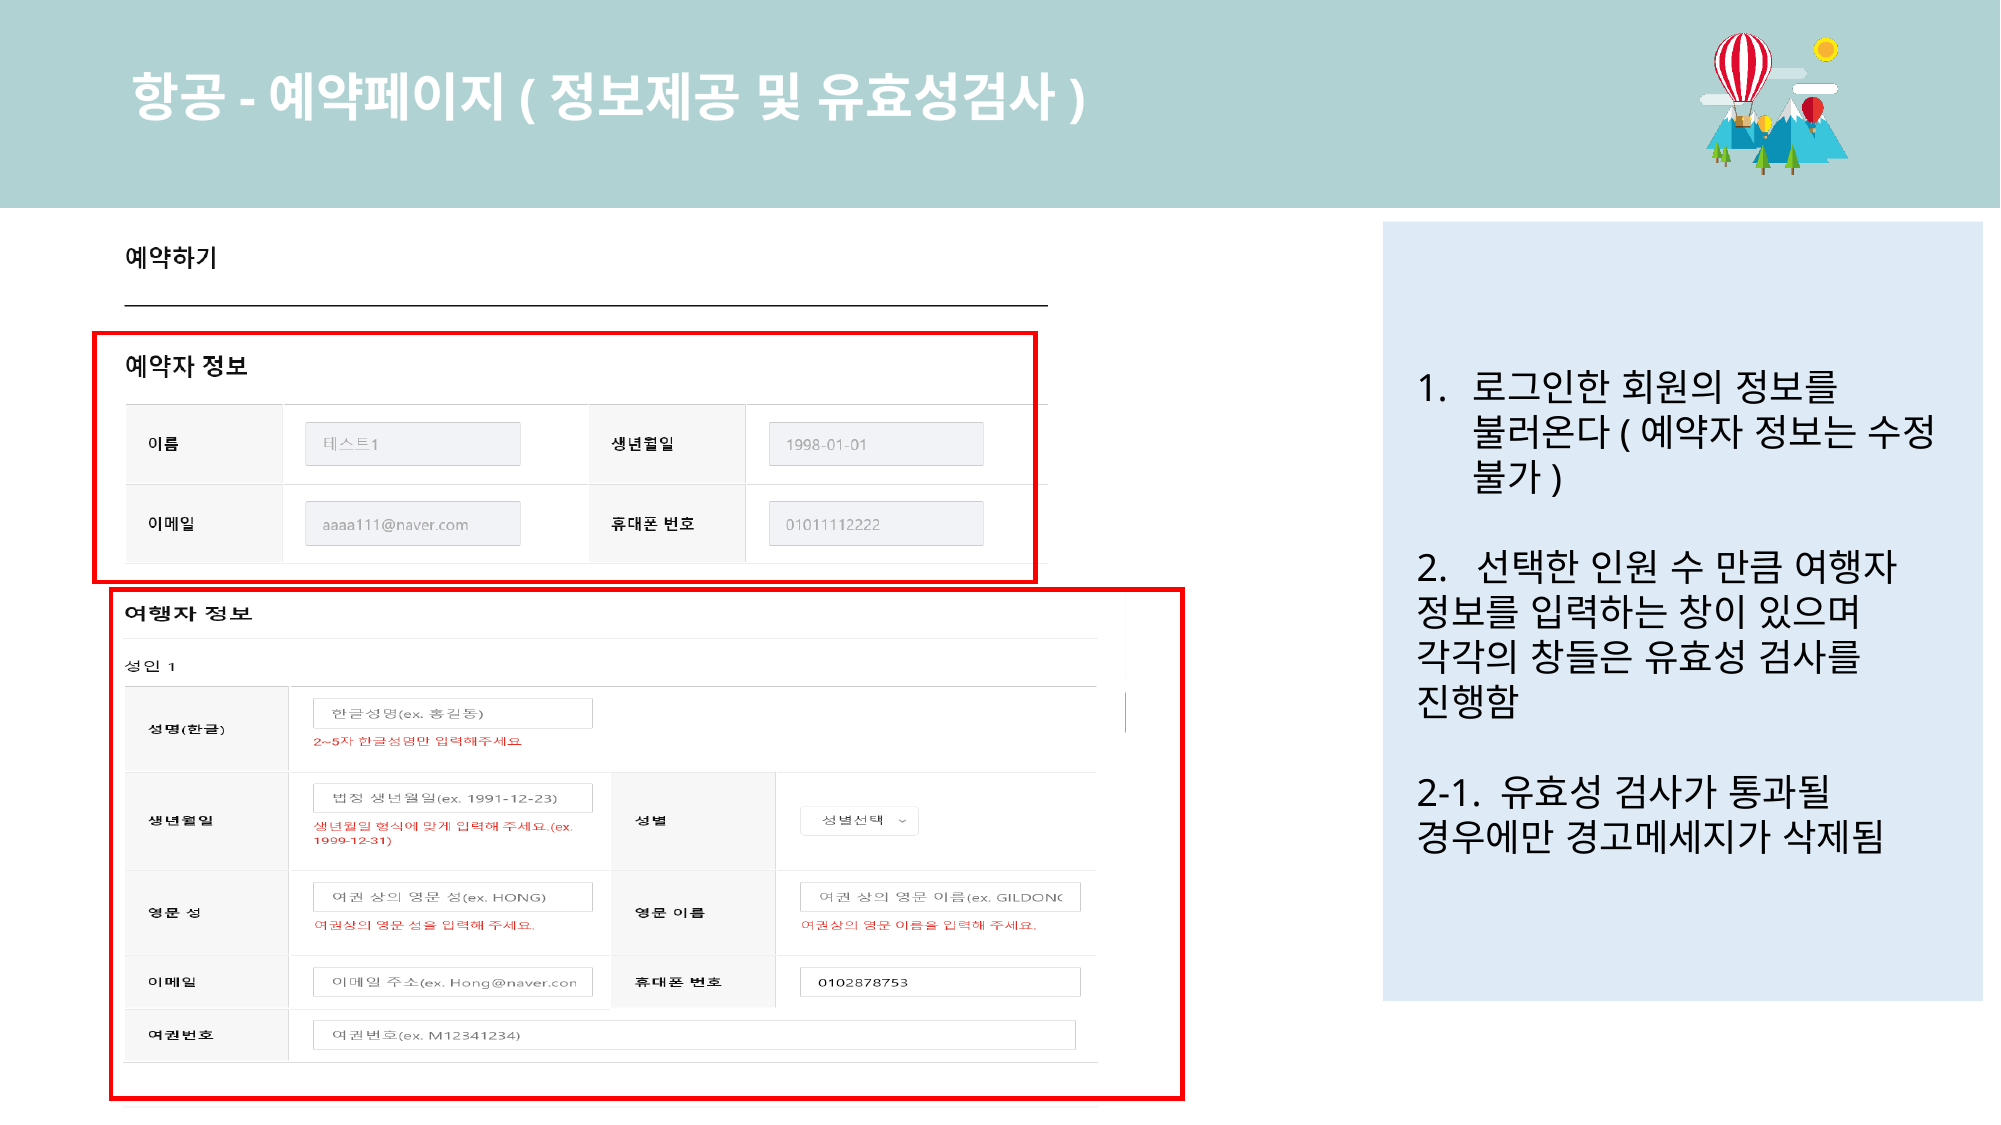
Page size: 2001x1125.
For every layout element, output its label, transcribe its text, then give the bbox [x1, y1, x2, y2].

picture [40, 231, 1126, 1108]
text_box 항공-예약페이지(정보제공 및 유효성검사) [116, 56, 1259, 135]
picture [1700, 32, 1848, 175]
text_box [0, 0, 2000, 208]
text_box [94, 388, 98, 582]
text_box 로그인한 회원의 정보를 불러온다(예약자 정보는 수정 불가) 2. 선택한 인원 수 만큼 여행자 정보를 입력하는 창이 있으며 각각의 창들은 유효성 검사를 진행함 2-1. 유효성 검사가 통과될 경우에만 경고메세지가 삭제됨 [1382, 221, 1983, 1002]
text_box [1049, 589, 1183, 1099]
